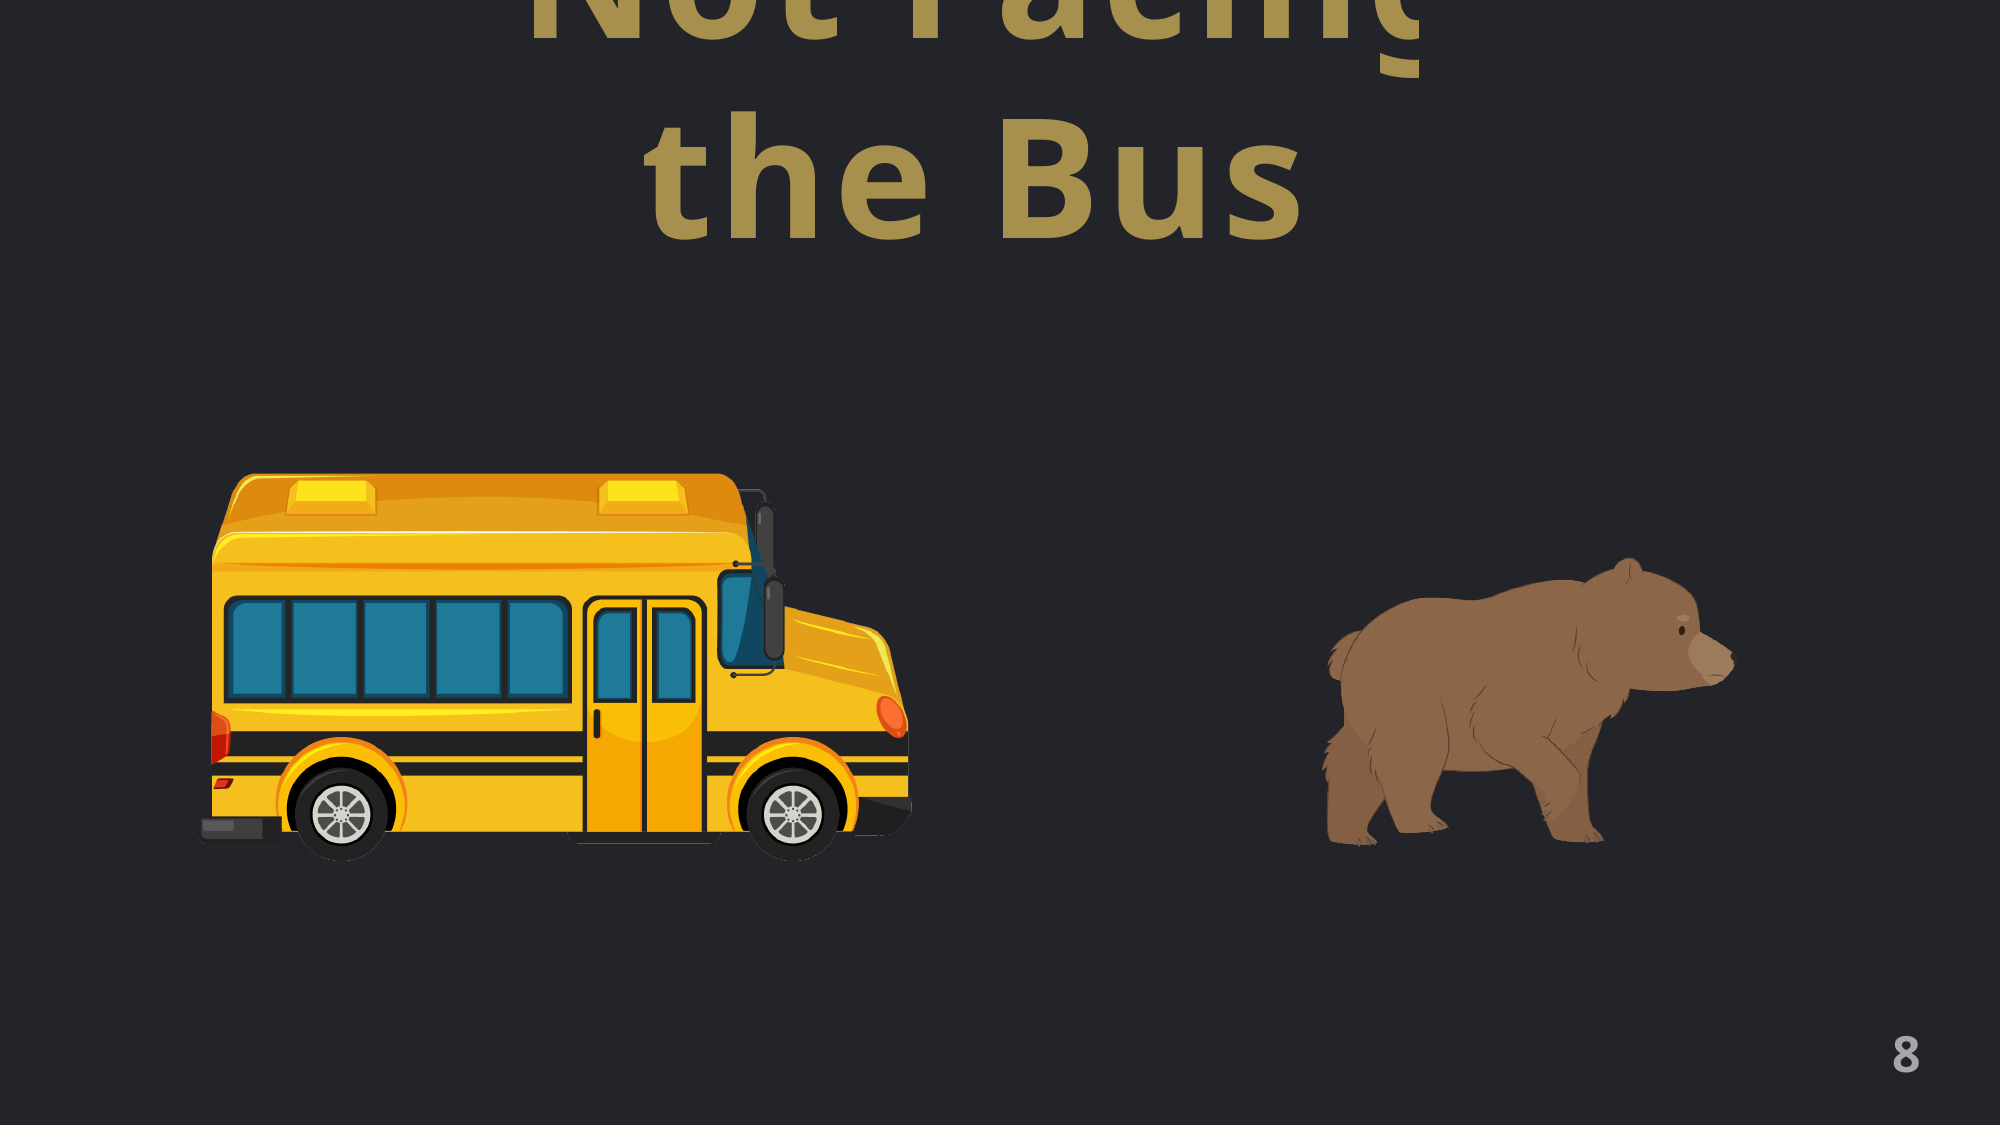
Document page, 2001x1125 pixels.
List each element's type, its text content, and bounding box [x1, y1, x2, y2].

text_box [0, 0, 2000, 1125]
picture [198, 473, 912, 861]
slide_number 8 [1485, 1026, 1936, 1087]
picture [1321, 556, 1739, 849]
text_box Not Facing the Bus! [364, 23, 1636, 287]
